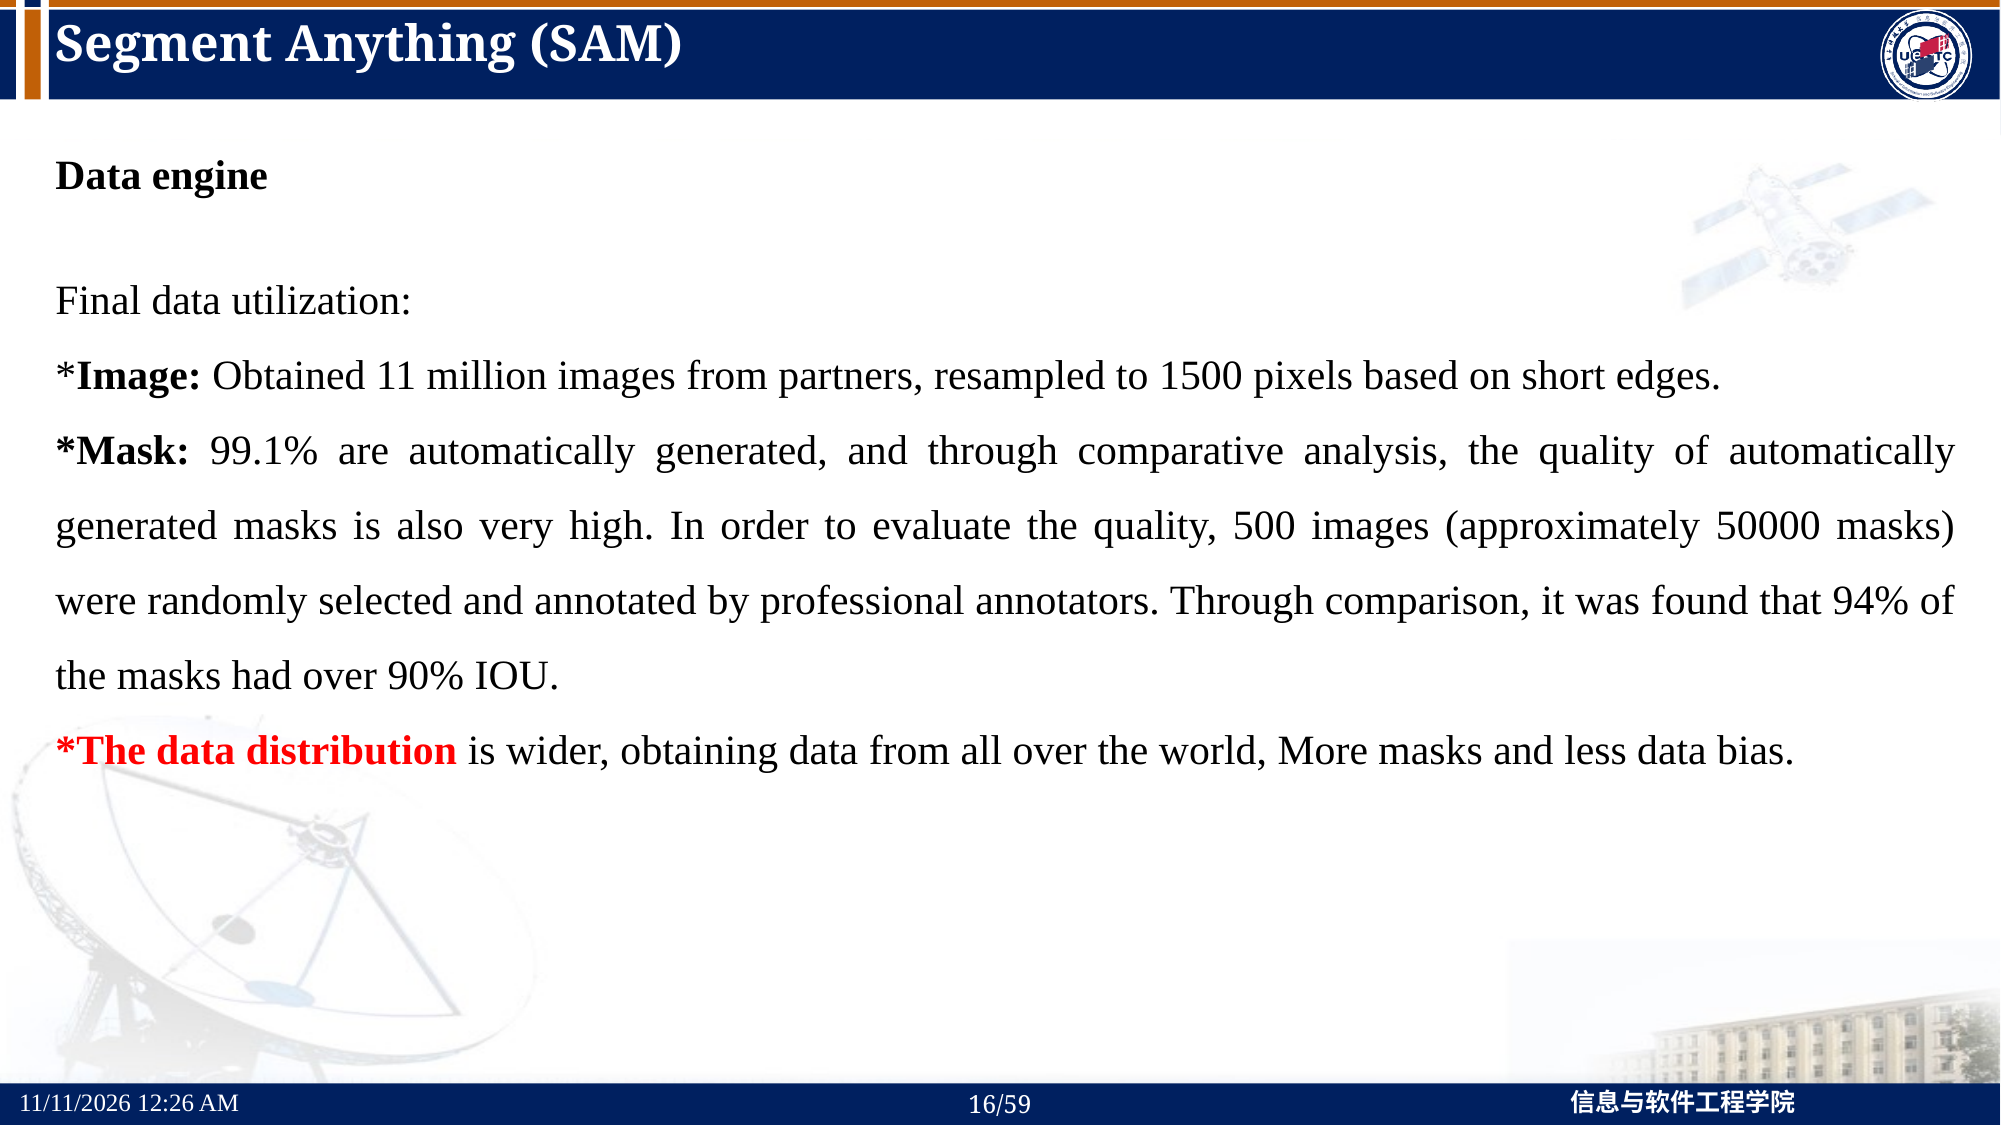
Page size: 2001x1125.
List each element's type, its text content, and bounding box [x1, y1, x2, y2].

title Segment Anything (SAM) [40, 0, 1815, 90]
text_box Data engine Final data utilization: *Image: Obtained 11 million images from partners, resampled to 1500 pixels based on short edges. *Mask: 99.1% are automatically generated, and through comparative analysis, the quality of automatically generated masks is also very high. In order to evaluate the quality, 500 images (approximately 50000 masks) were randomly selected and annotated by professional annotators. Through comparison, it was found that 94% of the masks had over 90% IOU. *The data distribution is wider, obtaining data from all over the world, More masks and less data bias. [40, 140, 1972, 781]
picture [0, 0, 2001, 1125]
picture [1880, 9, 1977, 102]
